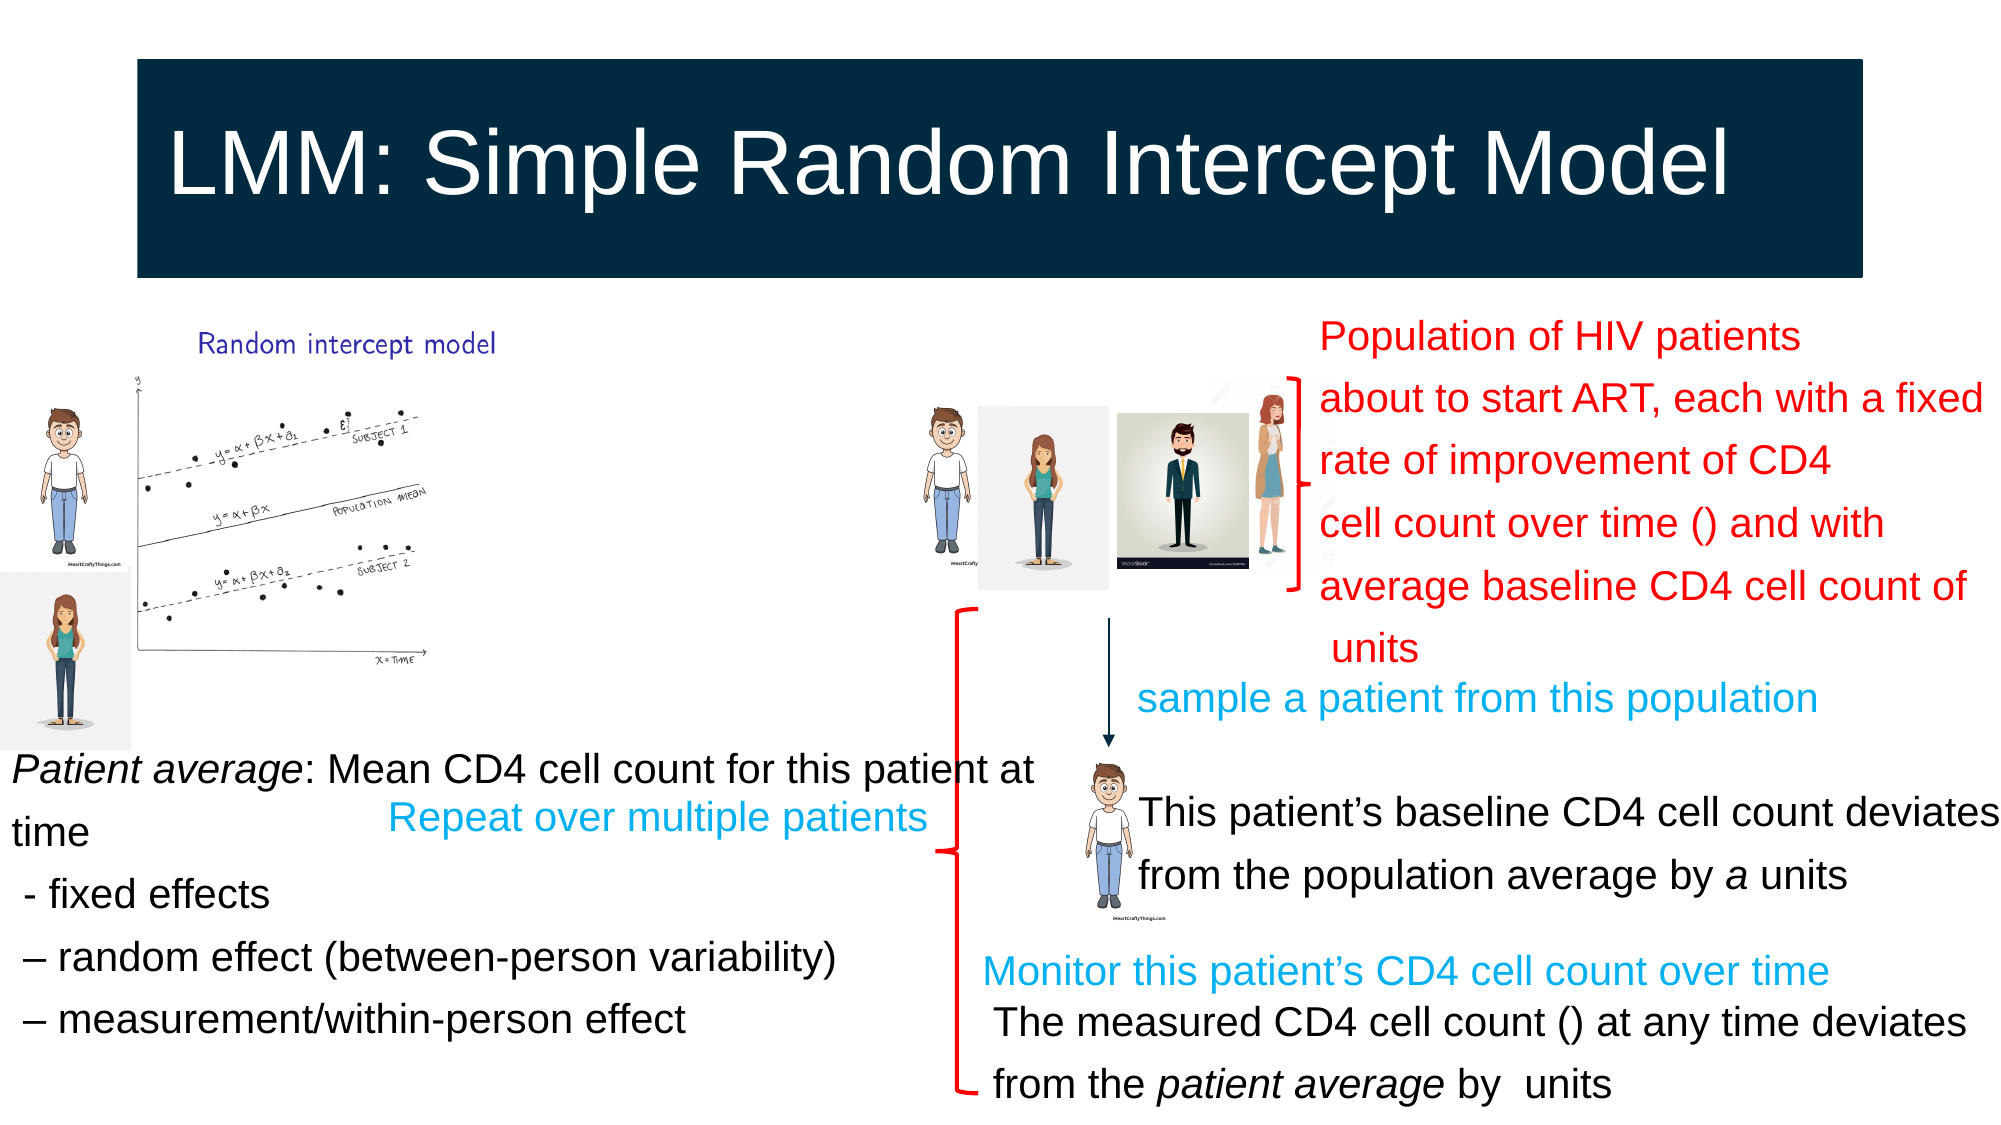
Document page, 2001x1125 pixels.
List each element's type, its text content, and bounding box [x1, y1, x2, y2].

text_box sample a patient from this population [1122, 620, 1273, 766]
text_box Repeat over multiple patients [373, 739, 524, 890]
title LMM: Simple Random Intercept Model [137, 59, 1863, 278]
picture [1045, 747, 1173, 926]
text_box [883, 378, 1335, 590]
text_box Monitor this patient’s CD4 cell count over time [979, 893, 1118, 1044]
text_box This patient’s baseline CD4 cell count deviates from the population average by a units [1173, 766, 1274, 917]
picture [0, 306, 562, 750]
text_box [935, 608, 979, 1094]
